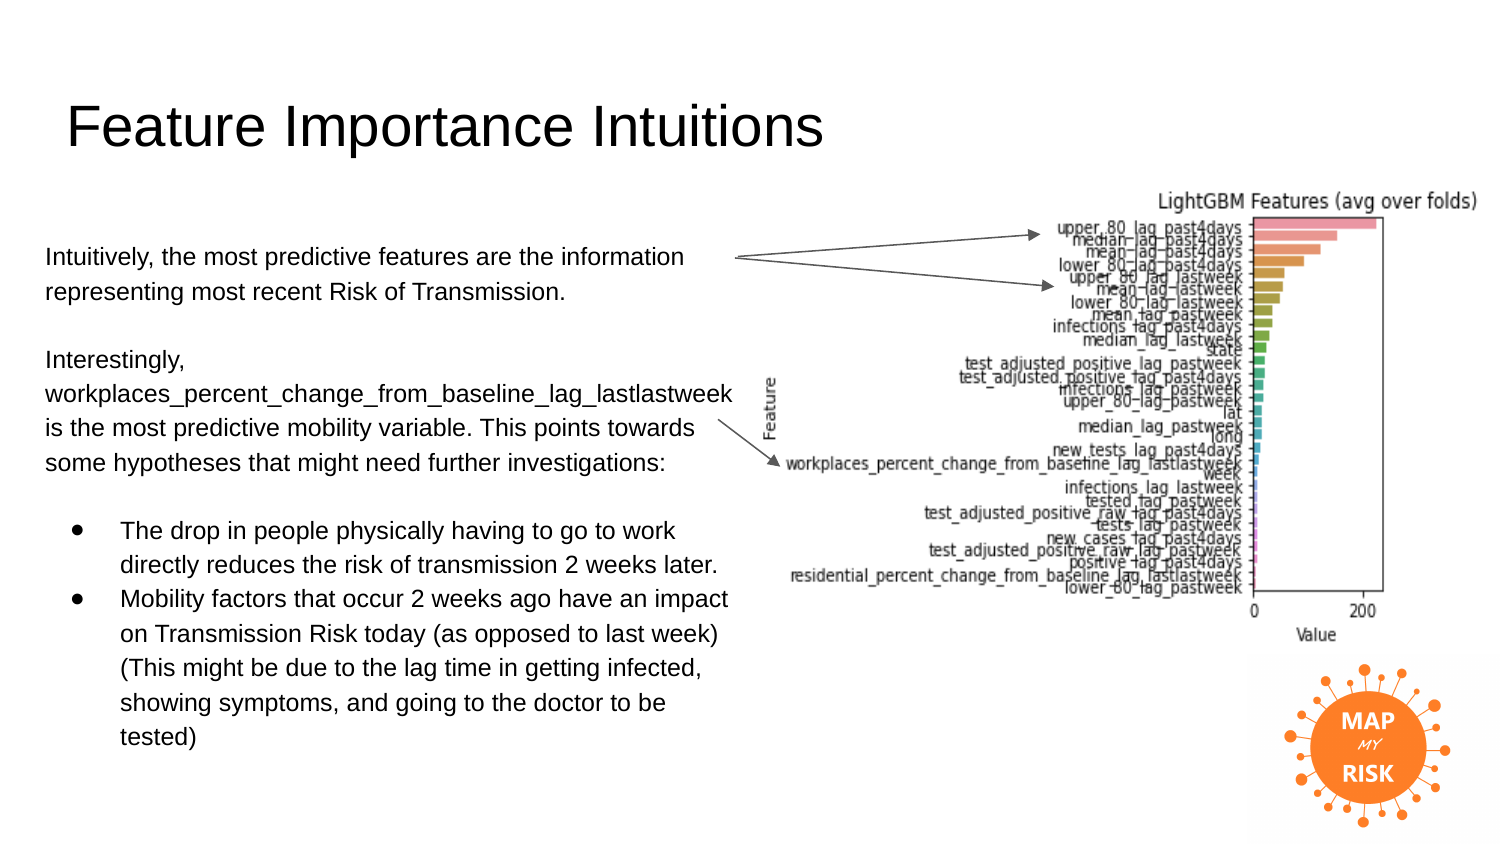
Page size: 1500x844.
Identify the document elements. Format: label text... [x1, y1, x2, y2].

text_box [737, 233, 1041, 256]
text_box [734, 257, 1055, 287]
picture [752, 180, 1500, 844]
title Feature Importance Intuitions [51, 72, 1449, 167]
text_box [717, 419, 781, 467]
list Intuitively, the most predictive features are the information representing most recent Risk of Transmission. Interestingly, workplaces_percent_change_from_baseline_lag_lastlastweek is the most predictive mobility variable. This points towards some hypotheses that might need further investigations: The drop in people physically having to go to work directly reduces the risk of transmission 2 weeks later. Mobility factors that occur 2 weeks ago have an impact on Transmission Risk today (as opposed to last week) (This might be due to the lag time in getting infected, showing symptoms, and going to the doctor to be tested) [30, 221, 754, 815]
